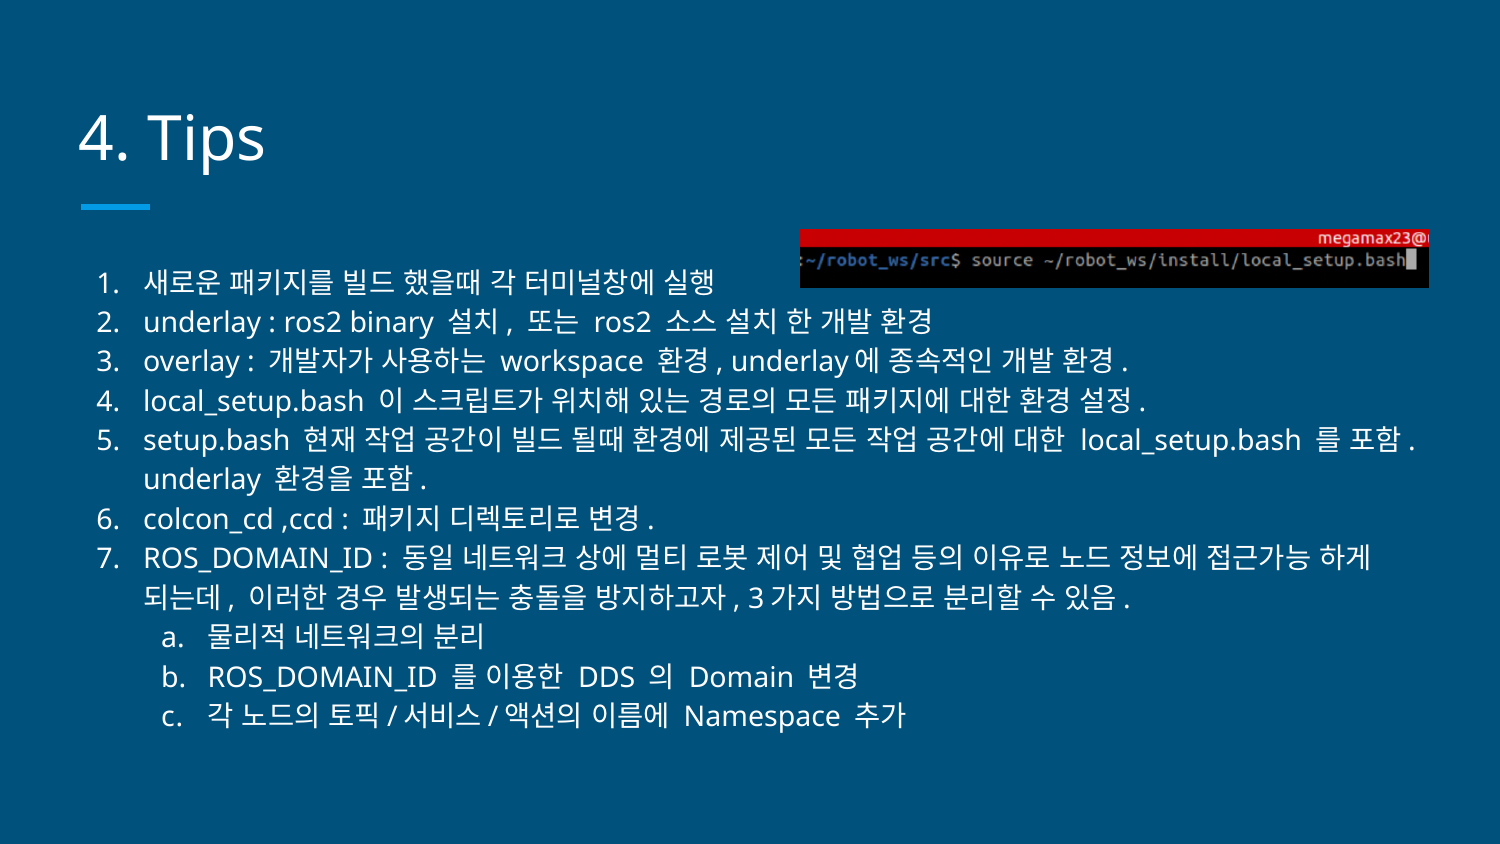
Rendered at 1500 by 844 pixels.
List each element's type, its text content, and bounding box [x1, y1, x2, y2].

picture [801, 230, 1428, 287]
list 새로운 패키지를 빌드 했을때 각 터미널창에 실행 underlay : ros2 binary 설치, 또는 ros2 소스 설치 한 개발 환경 overlay : 개발자가 사용하는 workspace 환경, underlay에 종속적인 개발 환경. local_setup.bash 이 스크립트가 위치해 있는 경로의 모든 패키지에 대한 환경 설정. setup.bash 현재 작업 공간이 빌드 될때 환경에 제공된 모든 작업 공간에 대한 local_setup.bash 를 포함. underlay 환경을 포함. colcon_cd ,ccd : 패키지 디렉토리로 변경. ROS_DOMAIN_ID : 동일 네트워크 상에 멀티 로봇 제어 및 협업 등의 이유로 노드 정보에 접근가능 하게 되는데, 이러한 경우 발생되는 충돌을 방지하고자, 3가지 방법으로 분리할 수 있음. 물리적 네트워크의 분리 ROS_DOMAIN_ID 를 이용한 DDS 의 Domain 변경 각 노드의 토픽/서비스/액션의 이름에 Namespace 추가 [63, 244, 1437, 750]
title 4. Tips [63, 75, 1437, 188]
